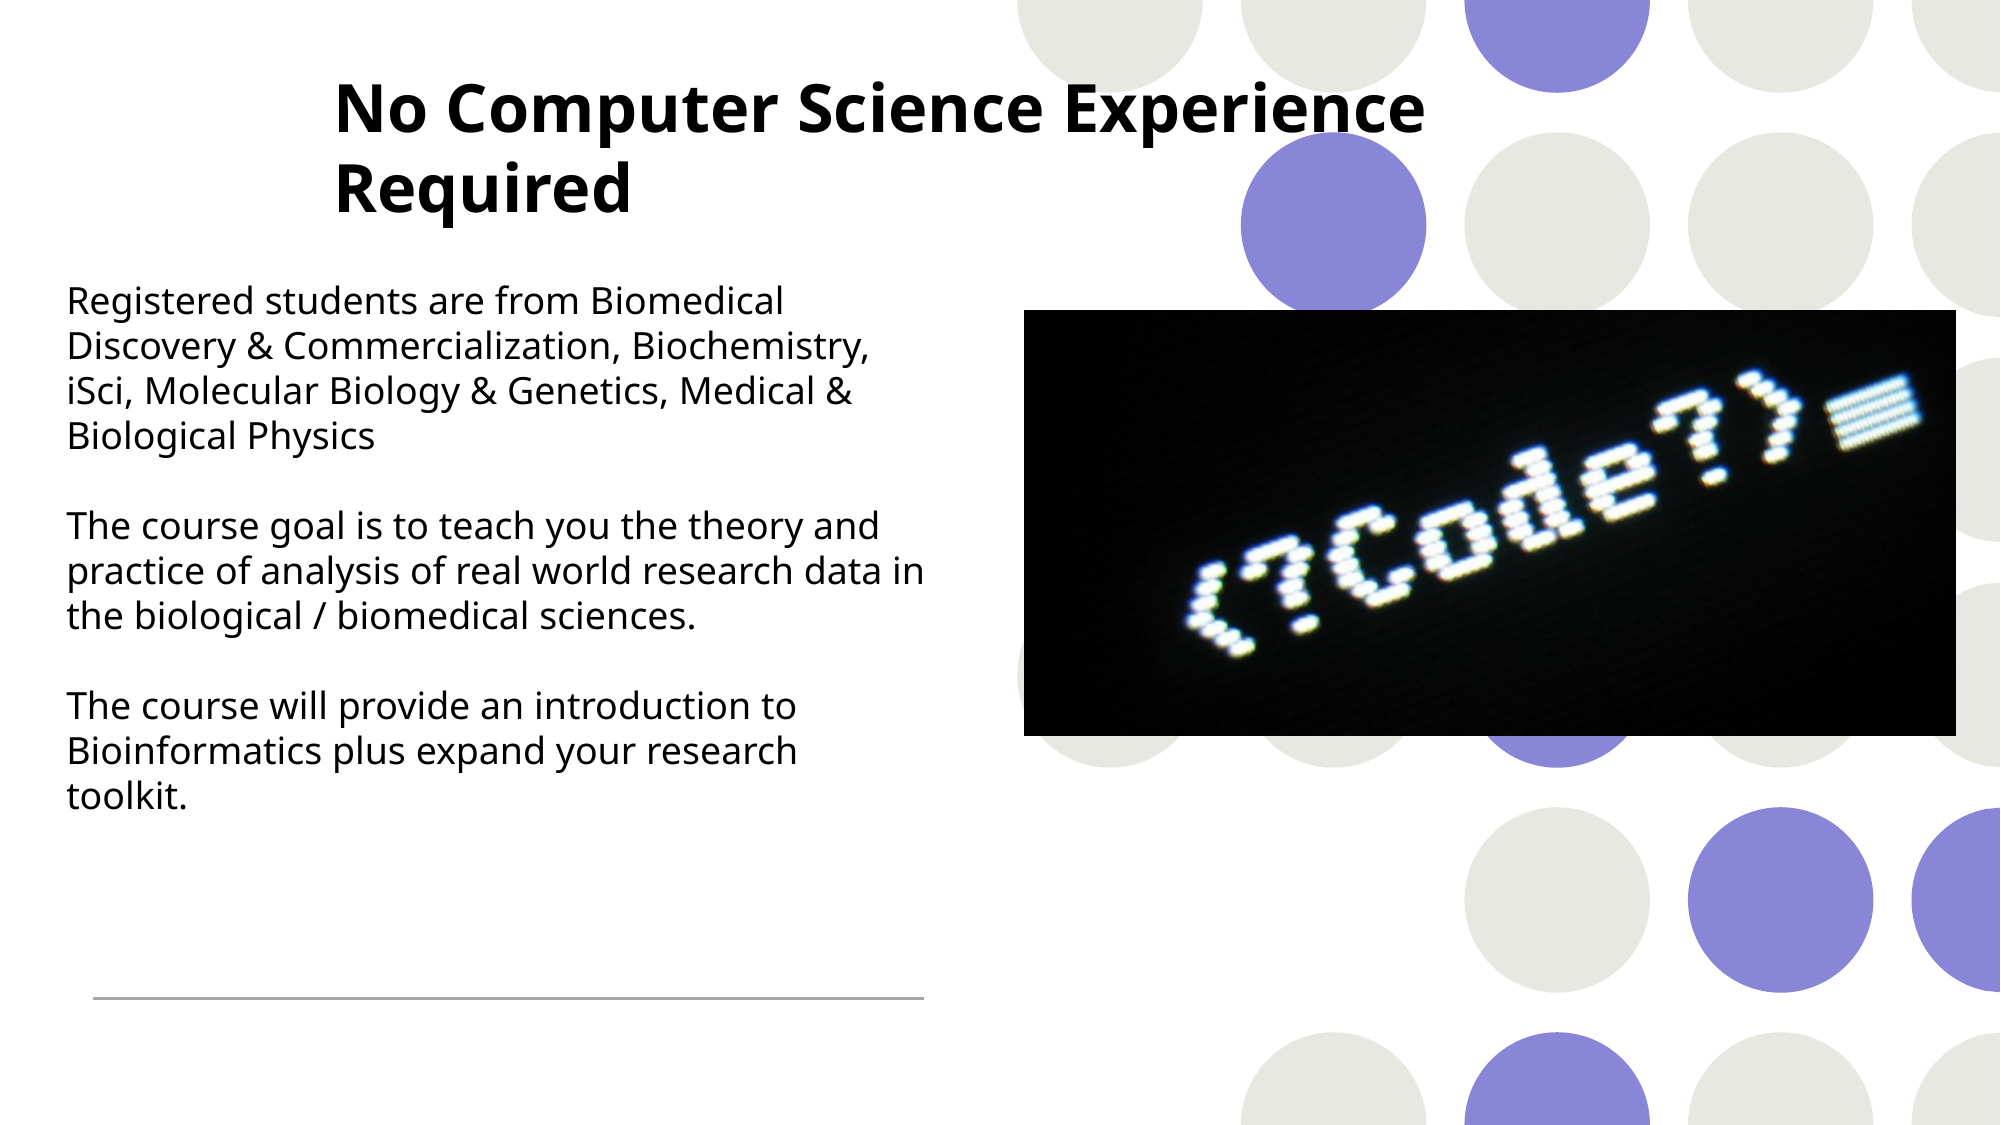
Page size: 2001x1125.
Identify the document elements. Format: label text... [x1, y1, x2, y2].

text_box Registered students are from Biomedical Discovery & Commercialization, Biochemistry, iSci, Molecular Biology & Genetics, Medical & Biological Physics The course goal is to teach you the theory and practice of analysis of real world research data in the biological / biomedical sciences. The course will provide an introduction to Bioinformatics plus expand your research toolkit. [51, 138, 945, 955]
picture [1023, 310, 1956, 736]
title No Computer Science Experience Required [318, 58, 1724, 311]
